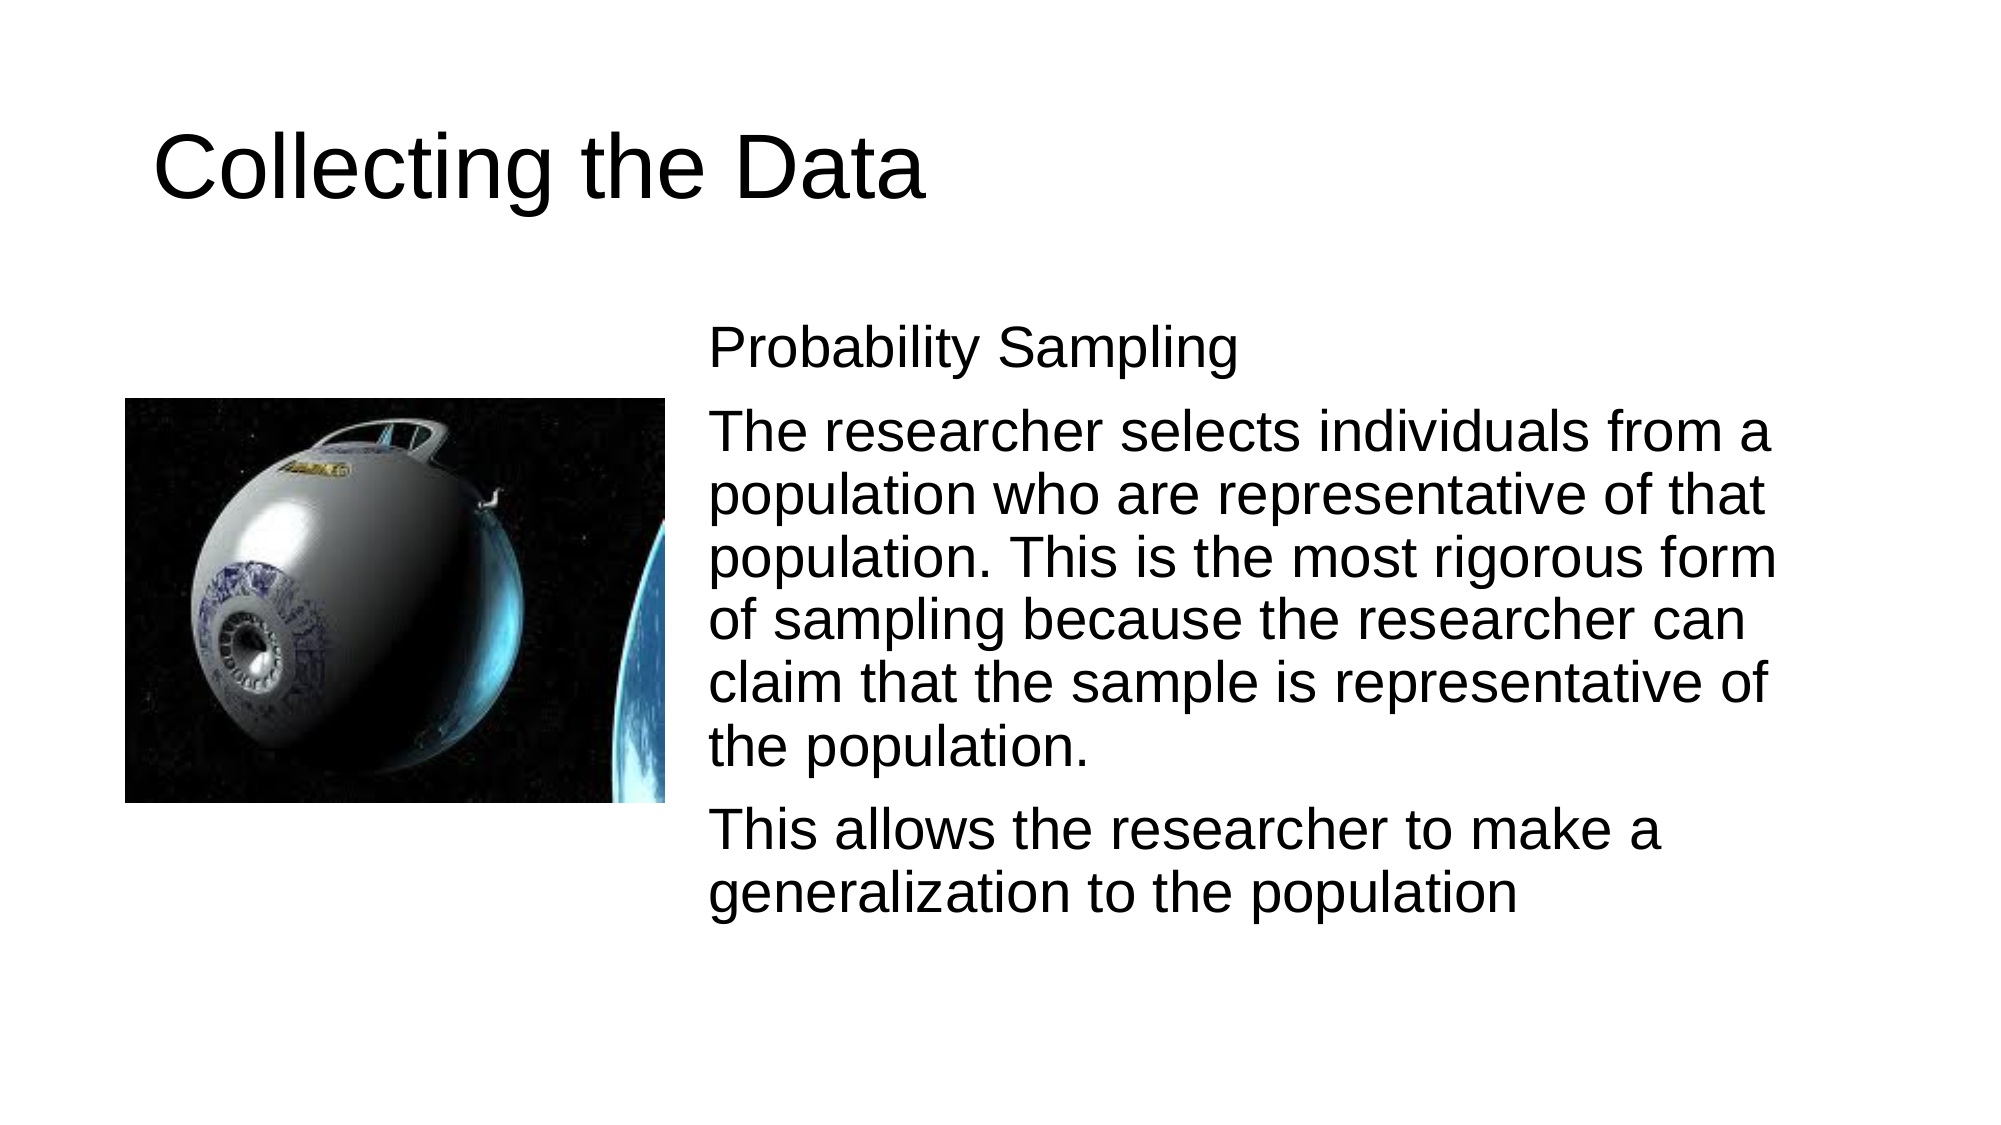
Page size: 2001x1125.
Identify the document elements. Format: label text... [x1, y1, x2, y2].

list Probability Sampling The researcher selects individuals from a population who are representative of that population. This is the most rigorous form of sampling because the researcher can claim that the sample is representative of the population. This allows the researcher to make a generalization to the population [693, 309, 1845, 1024]
picture [125, 398, 665, 803]
title Collecting the Data [137, 59, 1863, 278]
